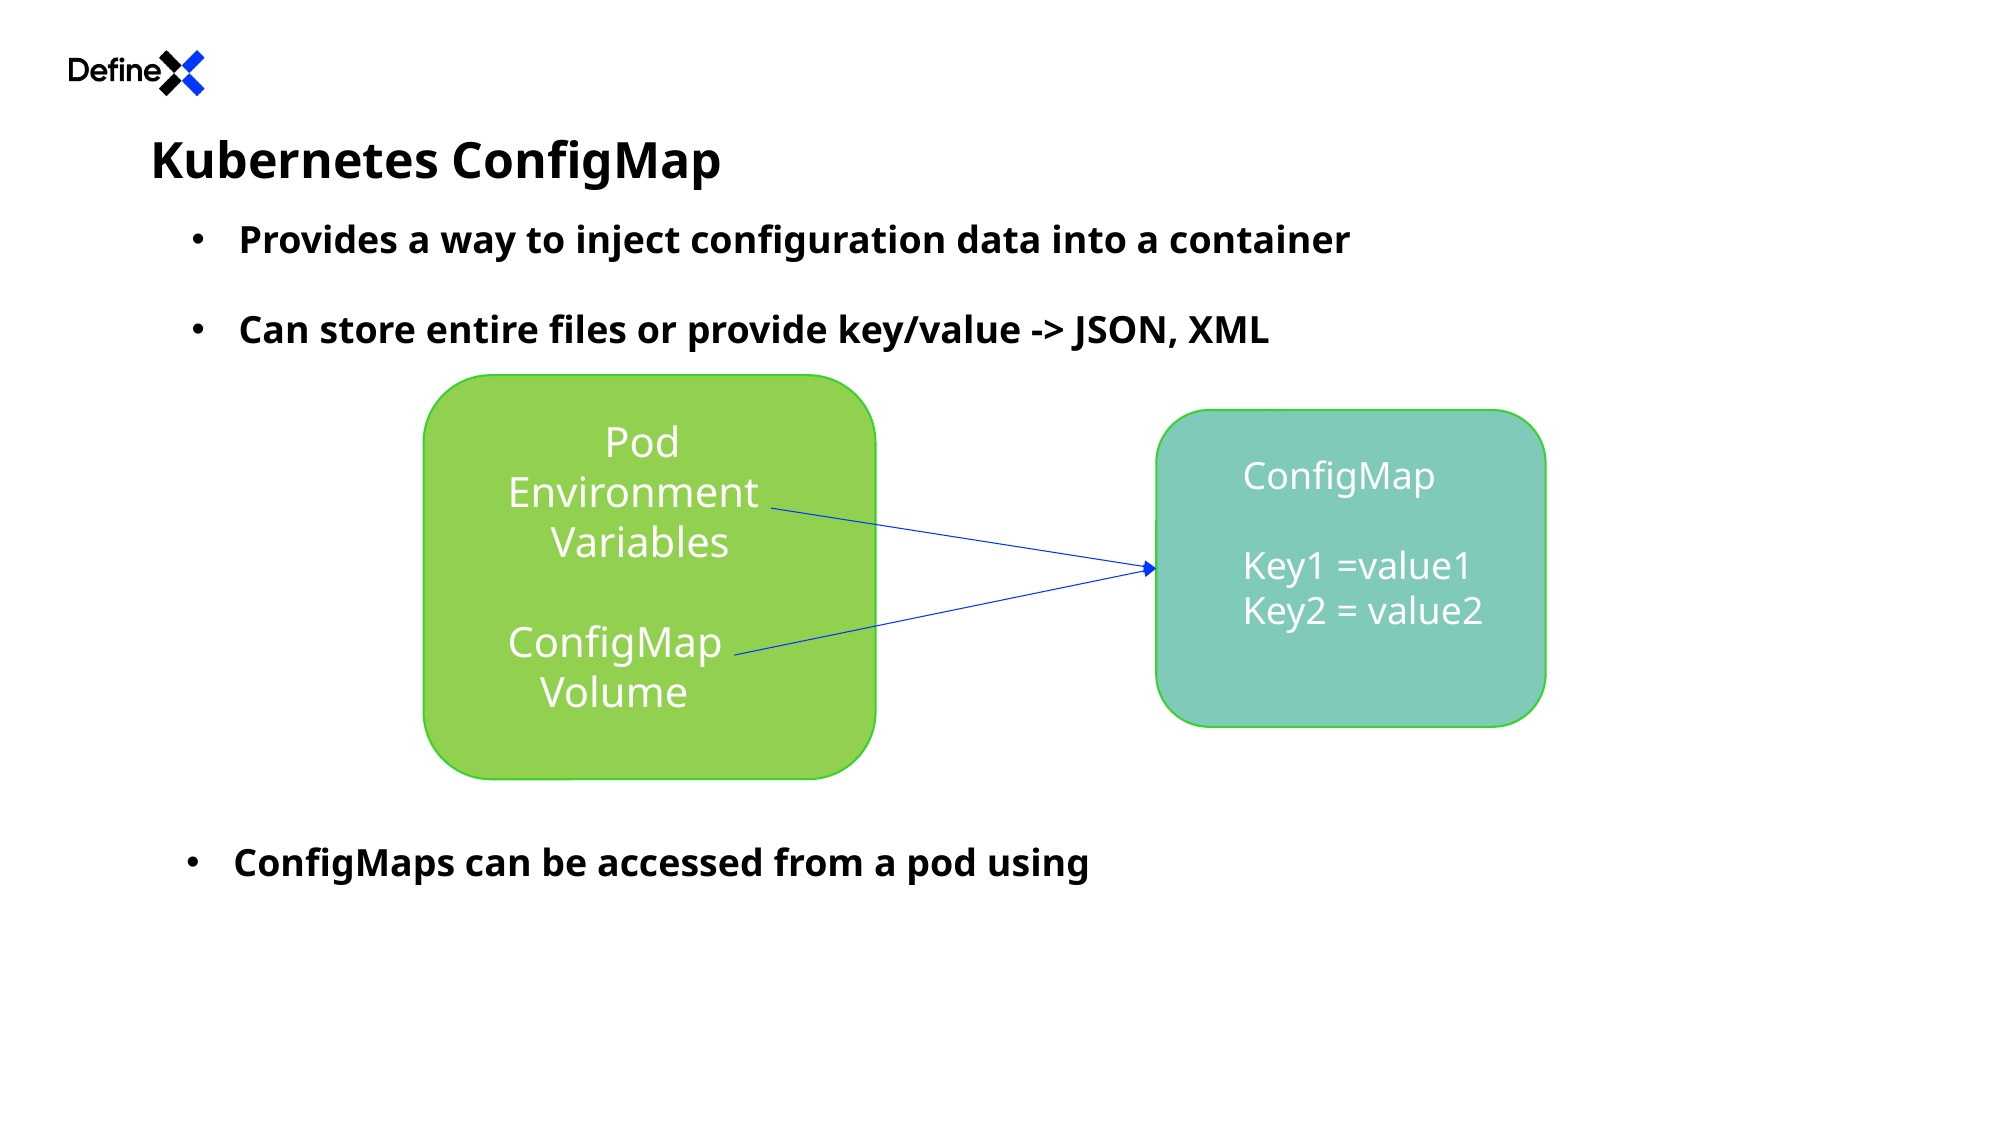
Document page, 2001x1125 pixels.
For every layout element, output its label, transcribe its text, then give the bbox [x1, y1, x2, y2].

text_box [1155, 408, 1547, 728]
text_box [422, 374, 877, 781]
text_box ConfigMap Key1 =value1 Key2 = value2 [1227, 444, 1509, 639]
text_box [734, 568, 1157, 656]
text_box Kubernetes ConfigMap [135, 121, 881, 196]
text_box ConfigMaps can be accessed from a pod using [171, 831, 1580, 937]
picture [61, 42, 210, 103]
text_box Provides a way to inject configuration data into a container Can store entire files or provide key/value -> JSON, XML [176, 208, 1585, 359]
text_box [770, 508, 1157, 568]
text_box Pod Environment Variables ConfigMap Volume [492, 408, 804, 724]
